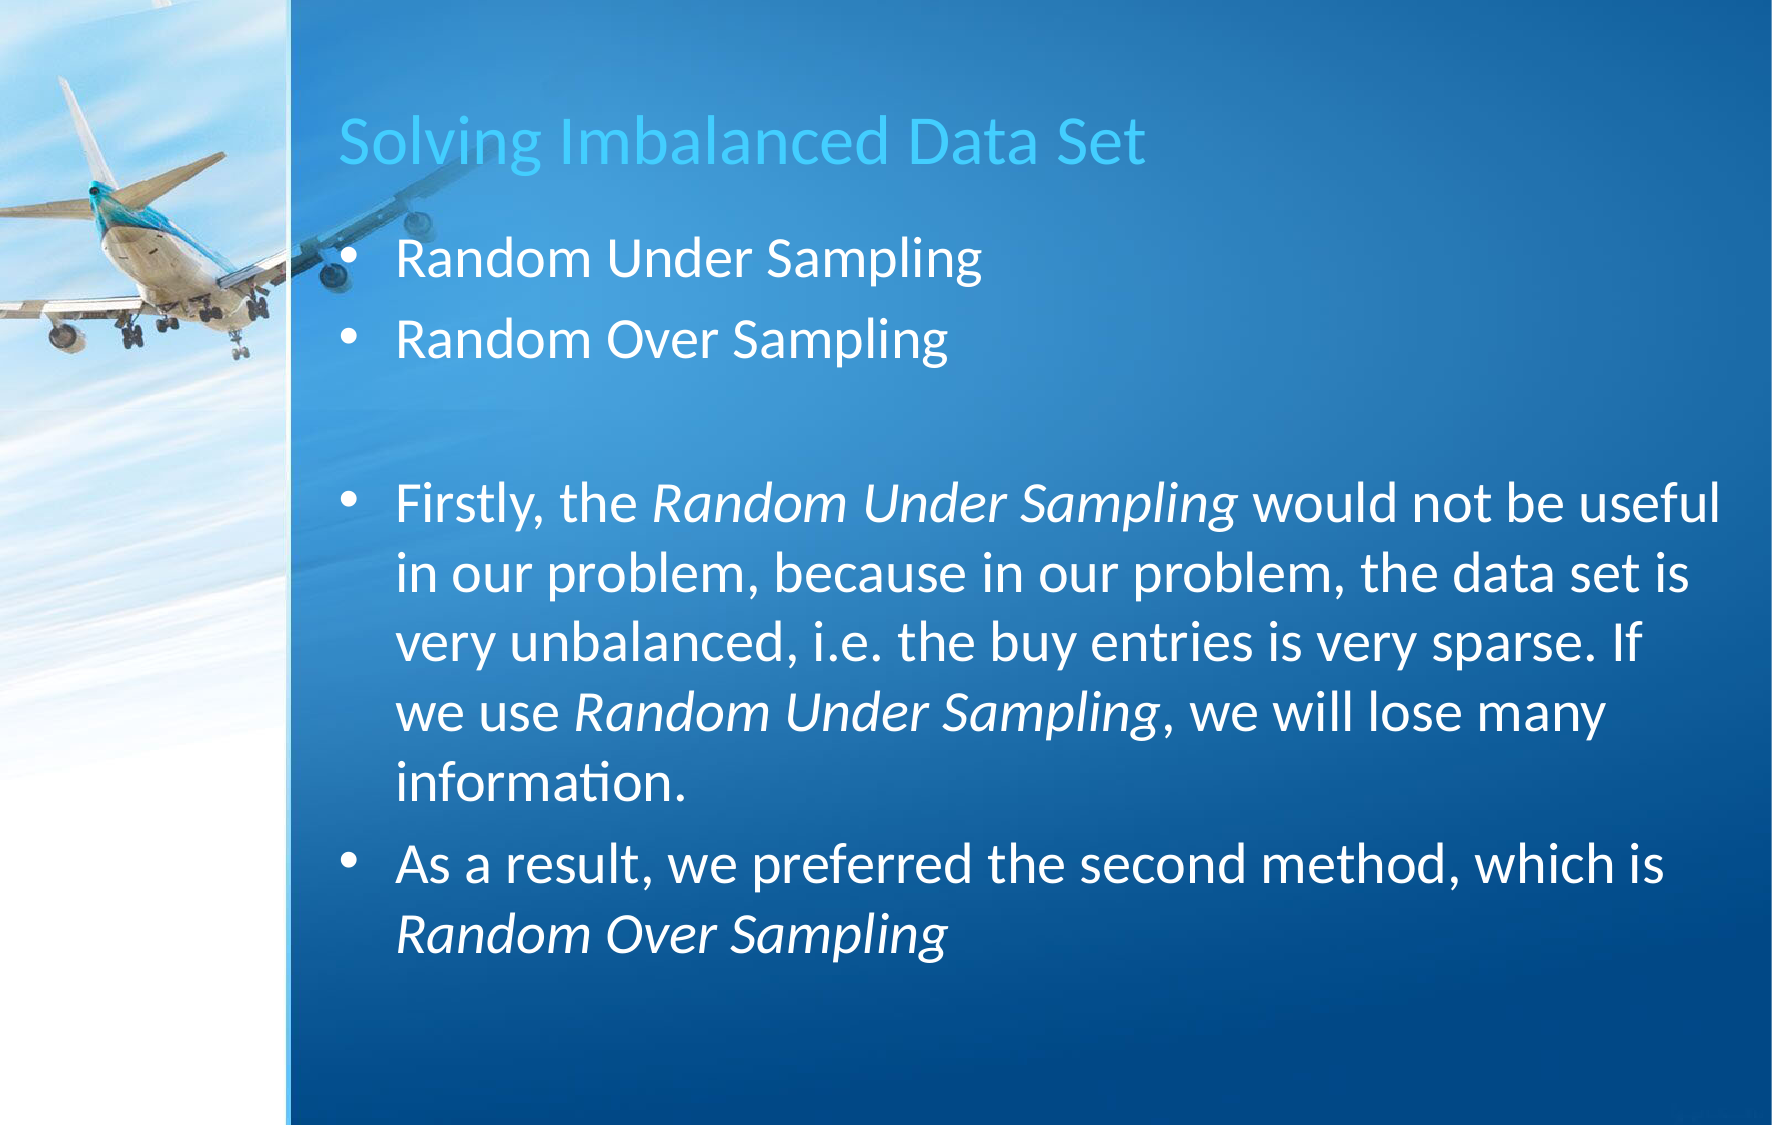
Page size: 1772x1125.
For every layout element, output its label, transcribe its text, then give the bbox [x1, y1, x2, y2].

picture [0, 0, 1772, 1125]
list Random Under Sampling Random Over Sampling Firstly, the Random Under Sampling would not be useful in our problem, because in our problem, the data set is very unbalanced, i.e. the buy entries is very sparse. If we use Random Under Sampling, we will lose many information. As a result, we preferred the second method, which is Random Over Sampling [323, 211, 1738, 1064]
title Solving Imbalanced Data Set [323, 86, 1684, 187]
